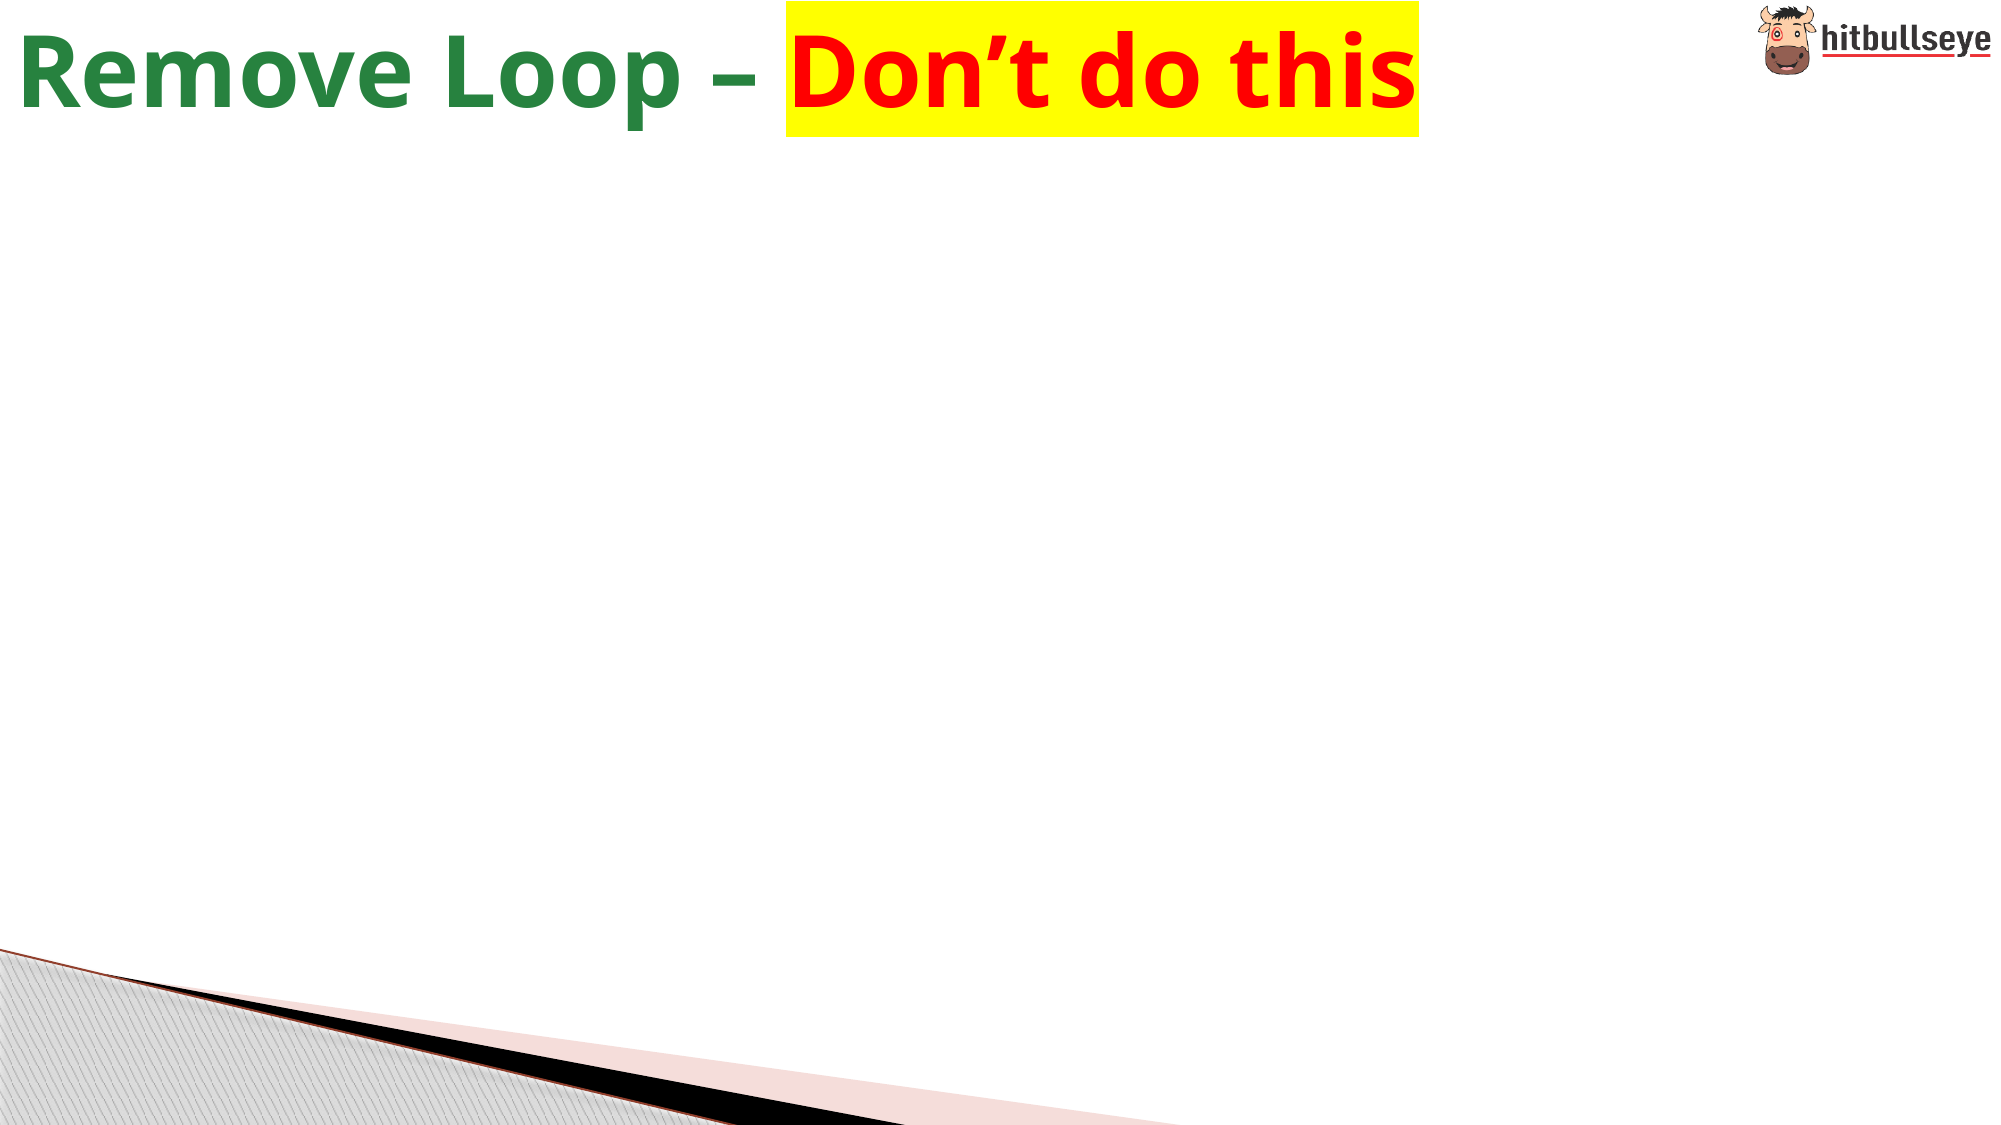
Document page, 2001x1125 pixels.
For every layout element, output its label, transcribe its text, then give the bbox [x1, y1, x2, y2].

title Remove Loop – Don’t do this [0, 0, 1800, 137]
picture [1800, 0, 2000, 81]
